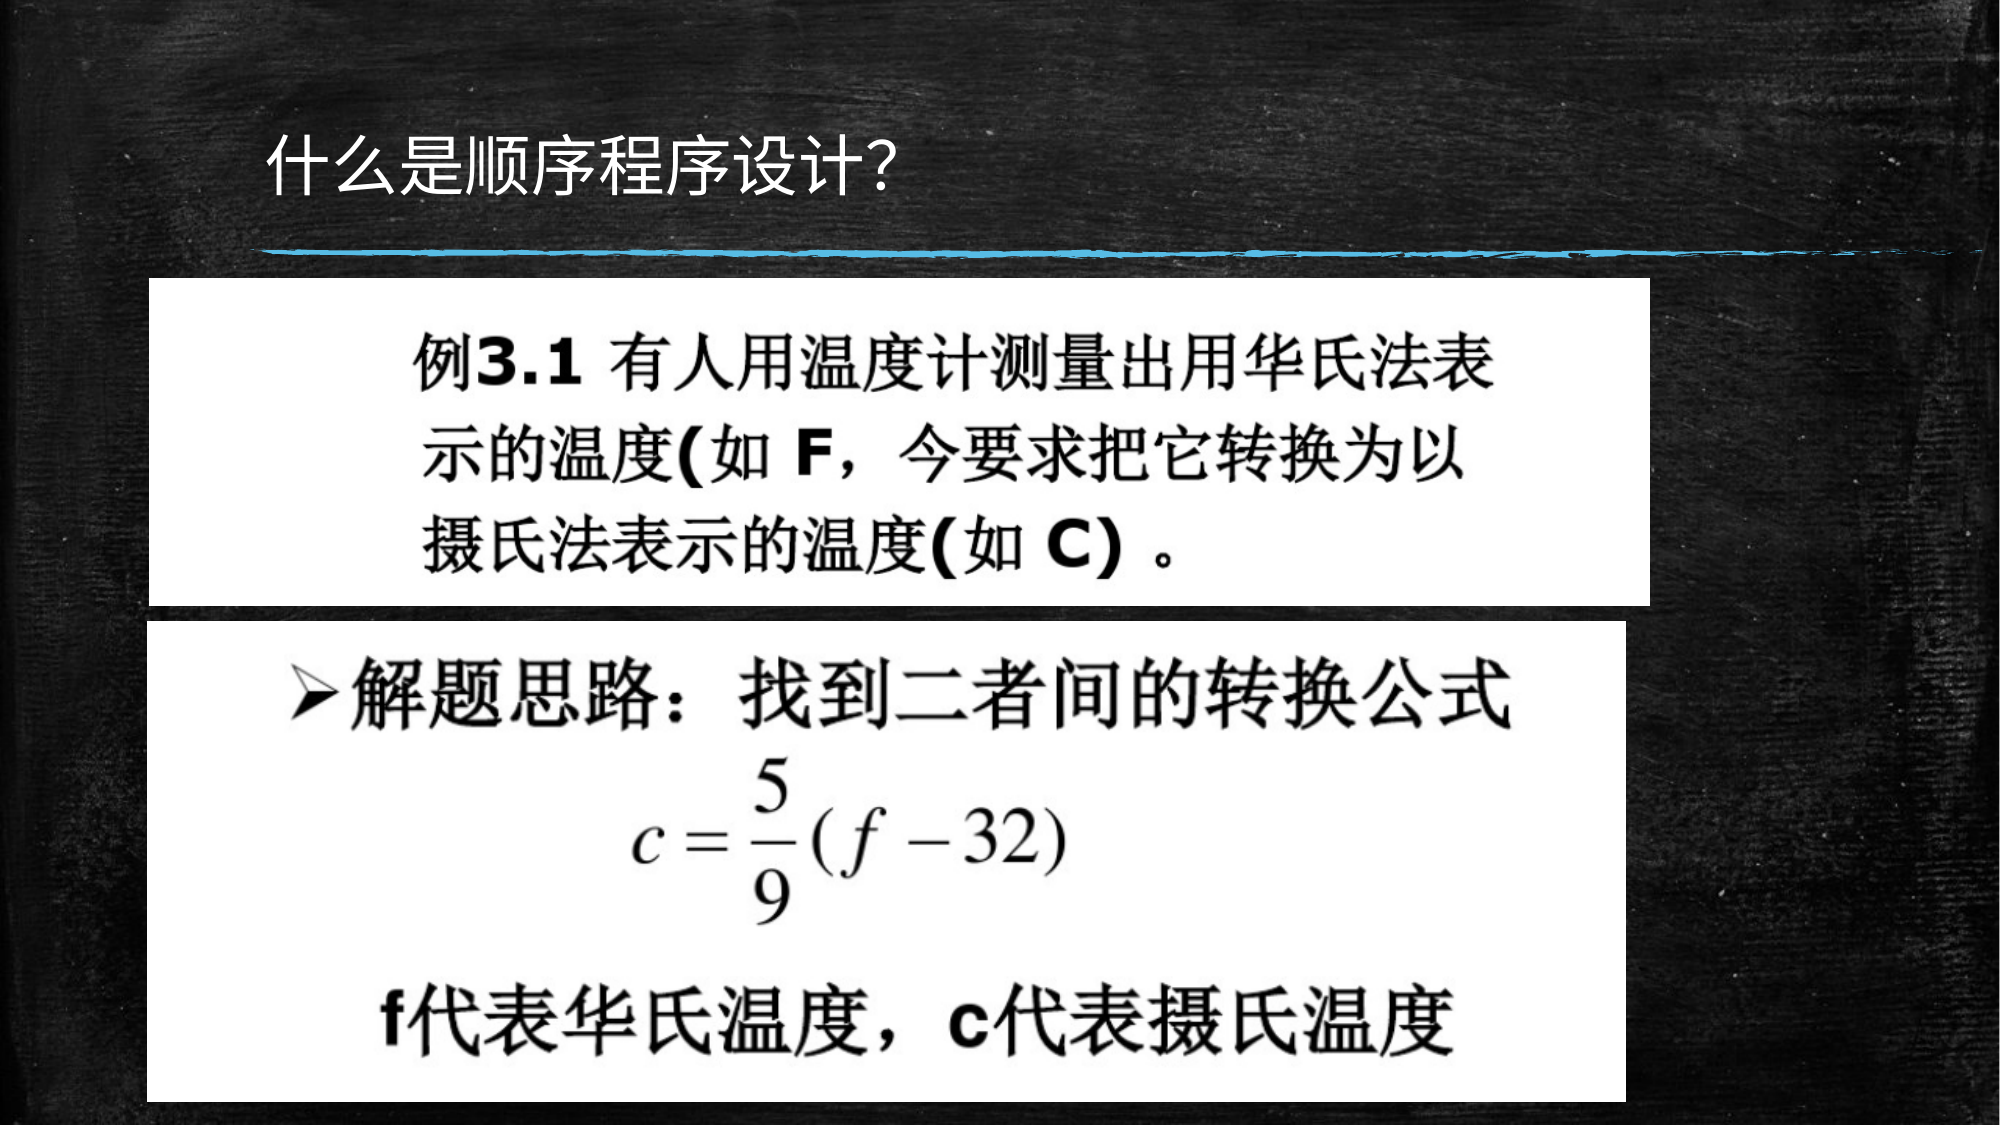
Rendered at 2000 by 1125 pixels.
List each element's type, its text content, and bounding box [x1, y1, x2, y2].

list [149, 278, 1650, 606]
title 什么是顺序程序设计？ [249, 45, 1750, 213]
picture [147, 621, 1626, 1102]
